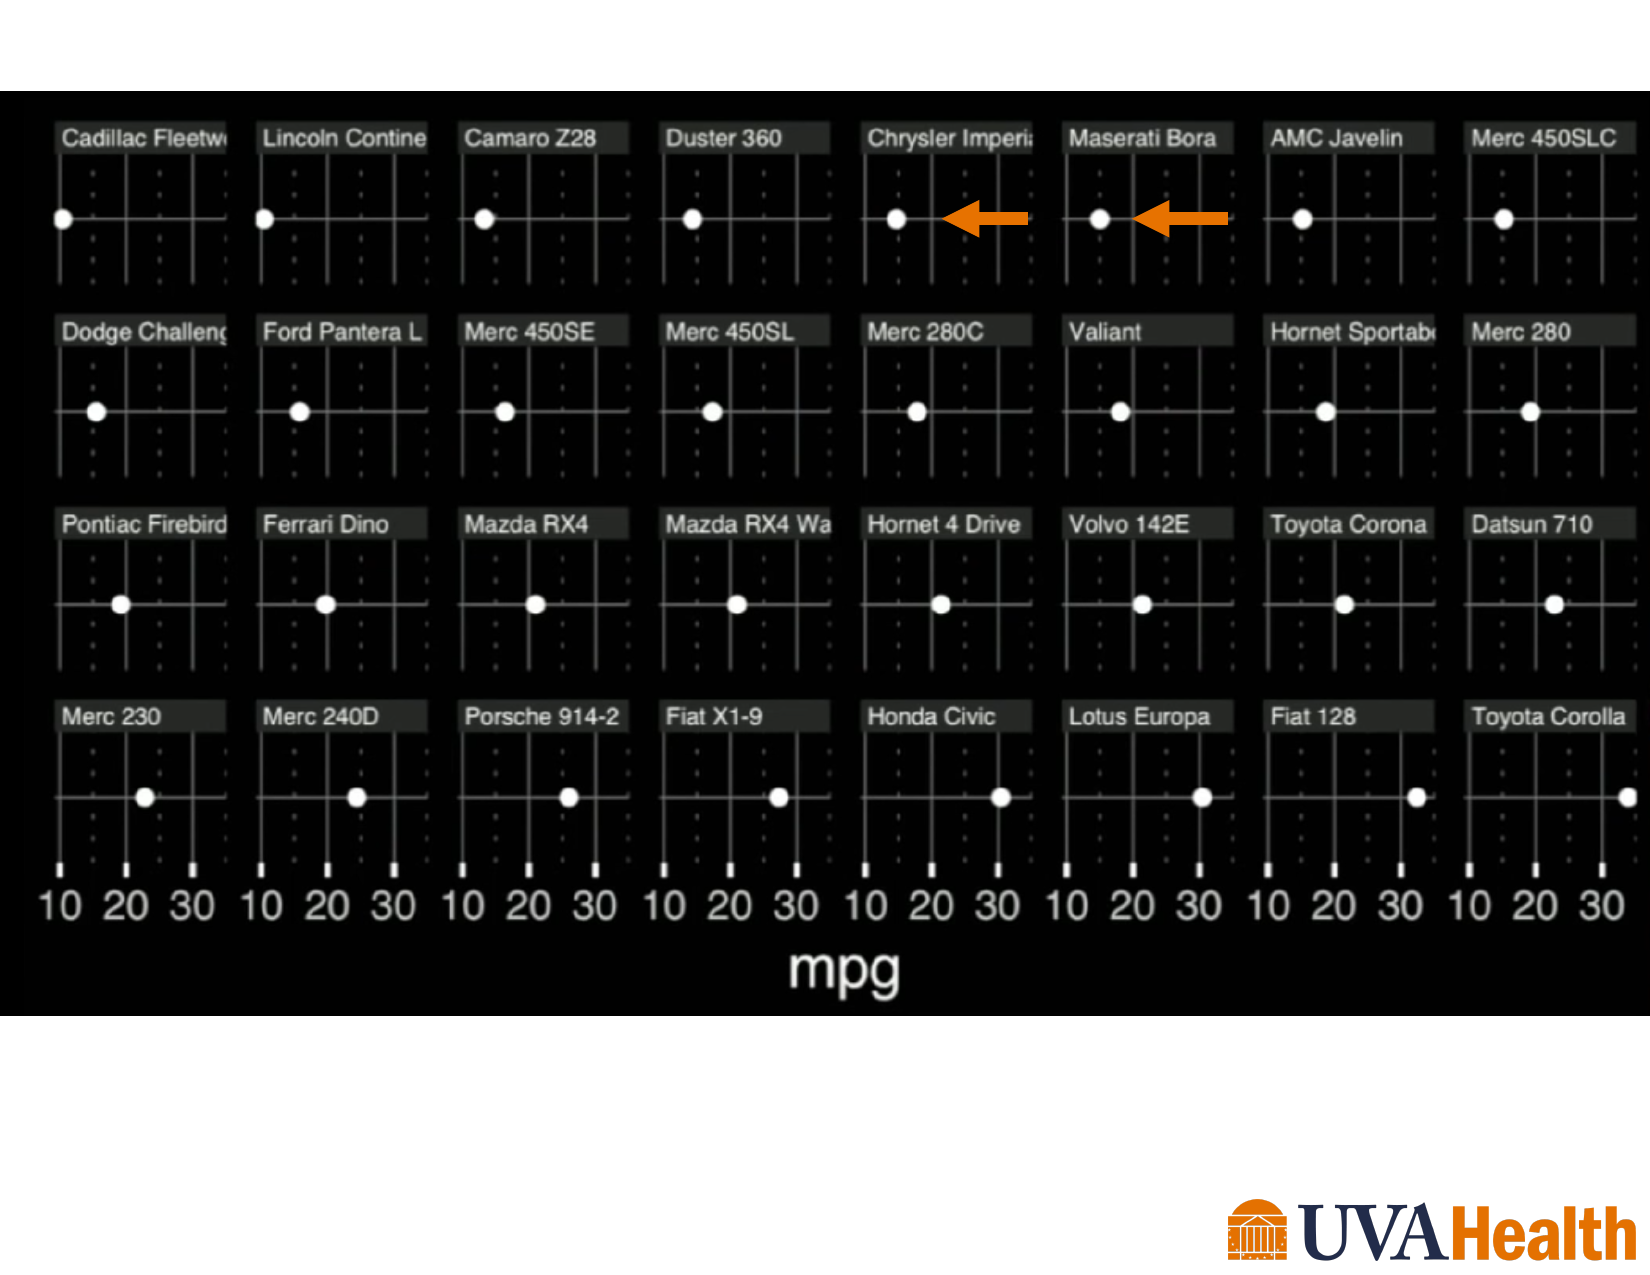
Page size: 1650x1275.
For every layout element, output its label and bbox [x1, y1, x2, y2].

picture [1228, 1199, 1636, 1261]
picture [0, 91, 1650, 1016]
